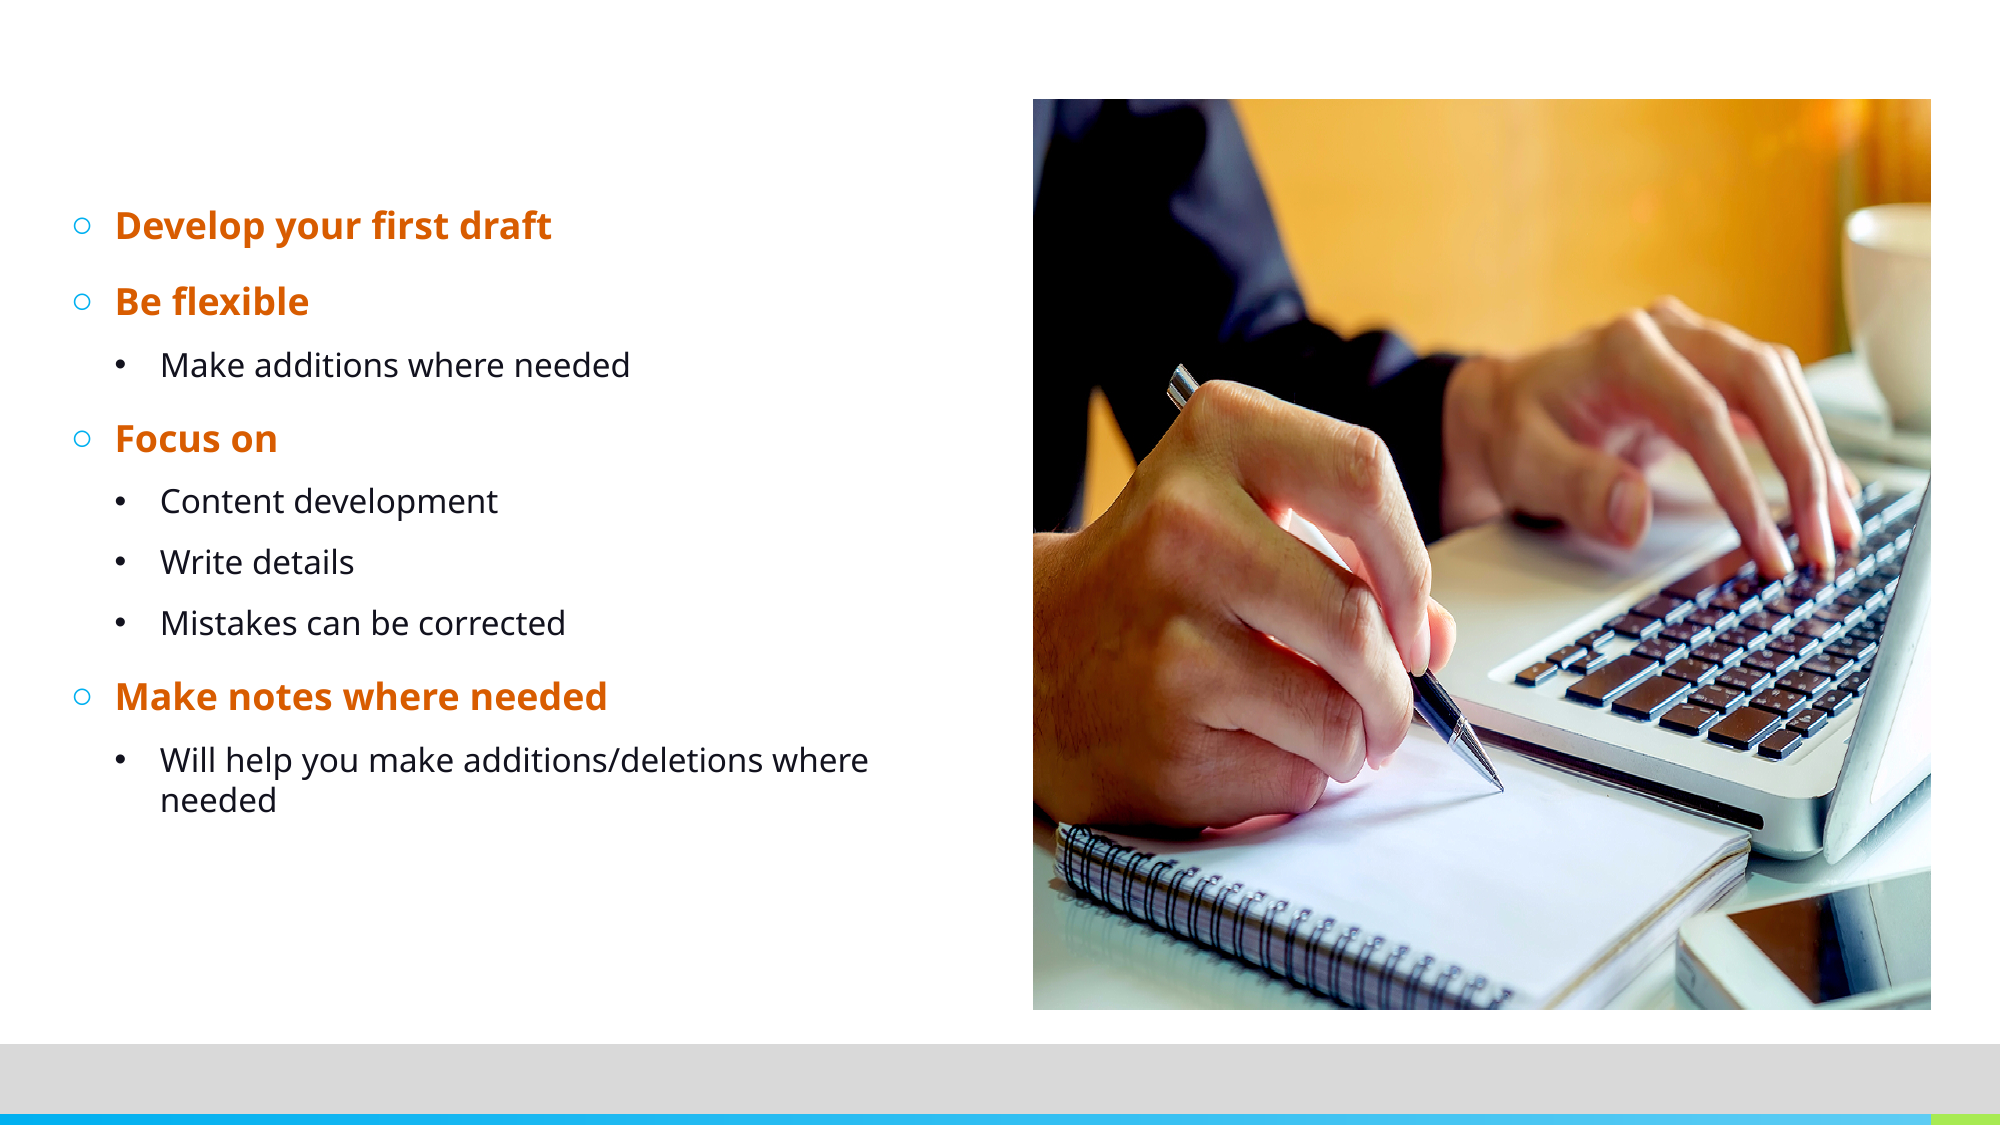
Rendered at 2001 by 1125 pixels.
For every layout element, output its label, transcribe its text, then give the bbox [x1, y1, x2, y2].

picture [0, 1044, 2000, 1114]
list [1033, 99, 1931, 1010]
list Develop your first draft Be flexible Make additions where needed Focus on Content development Write details Mistakes can be corrected Make notes where needed Will help you make additions/deletions where needed [70, 99, 969, 998]
